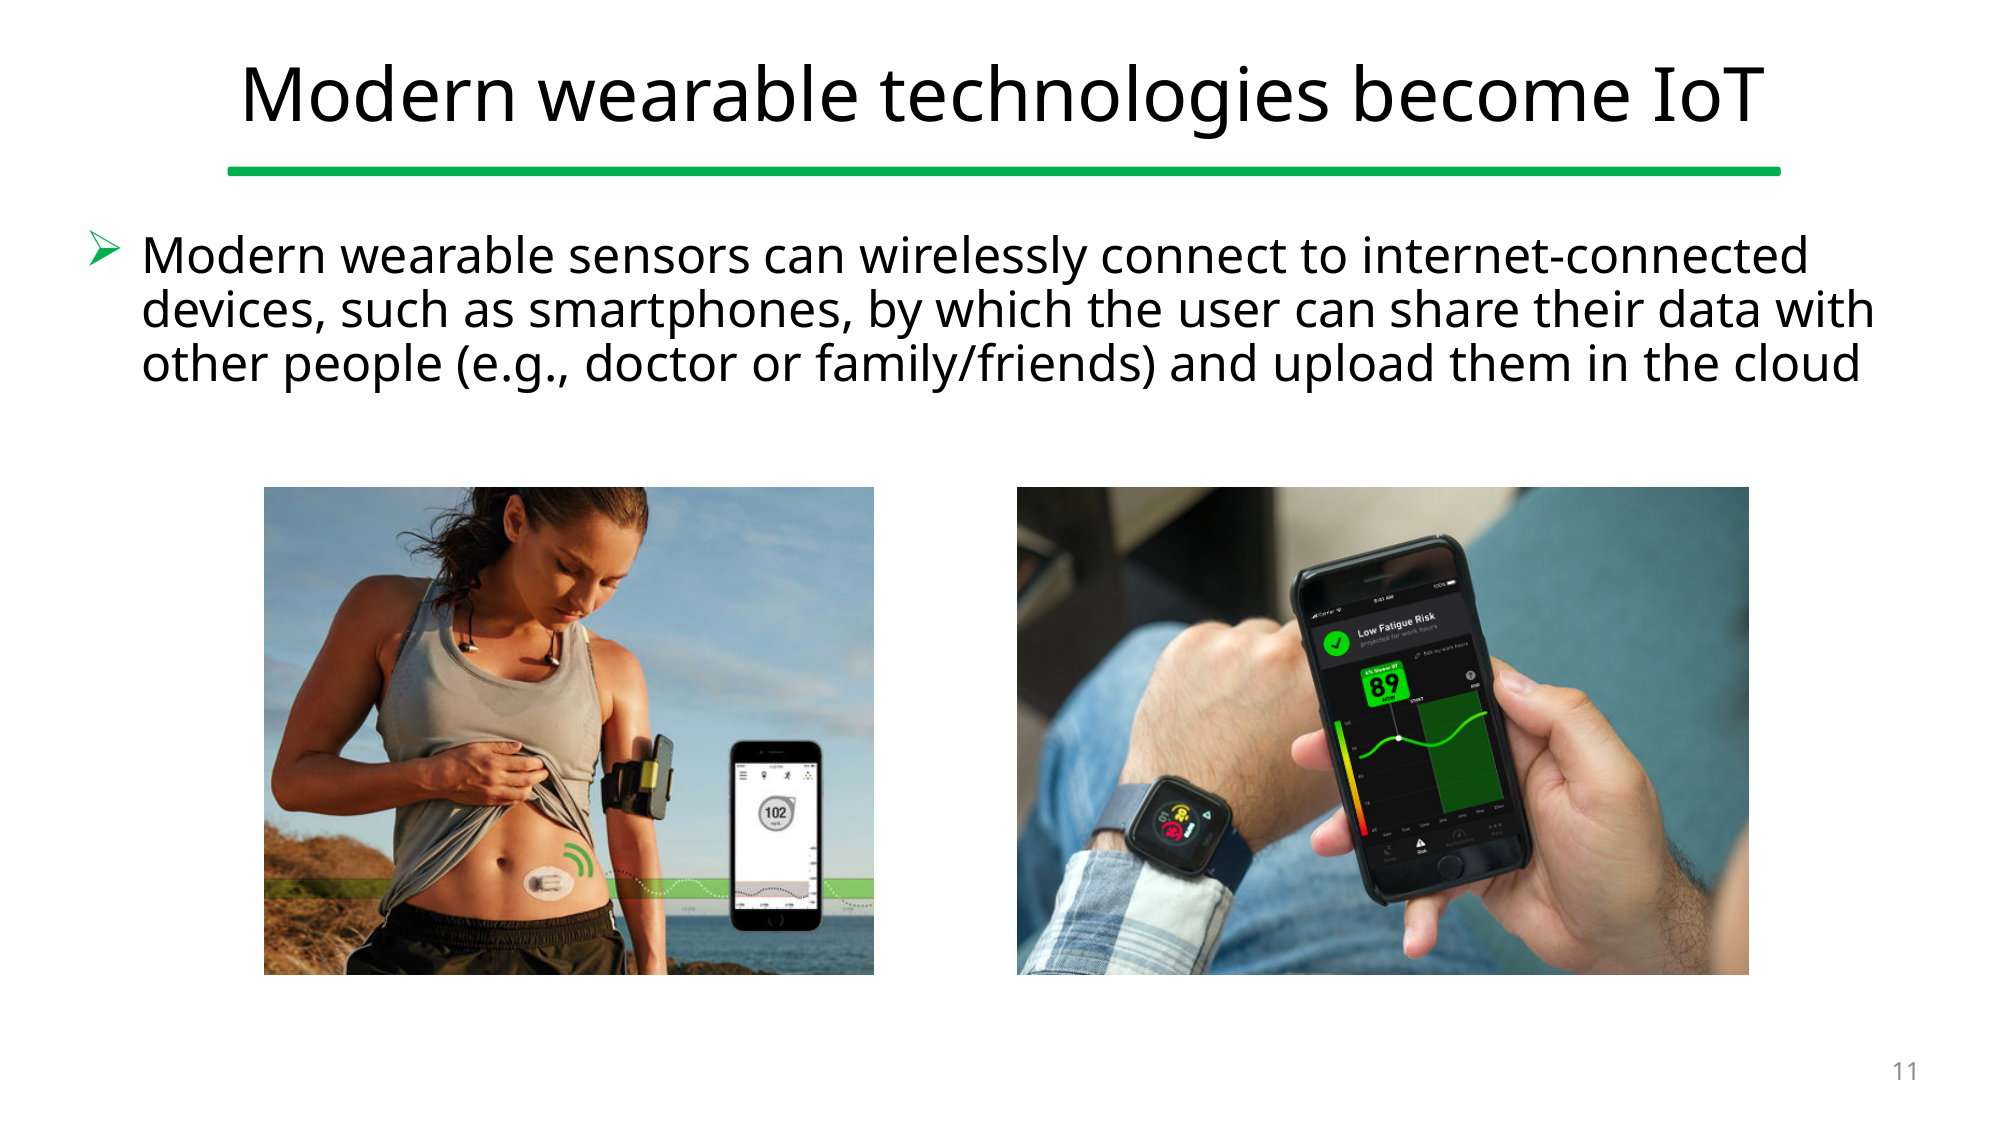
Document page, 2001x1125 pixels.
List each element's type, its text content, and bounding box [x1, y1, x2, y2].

slide_number 11 [1412, 1042, 1936, 1103]
picture [264, 487, 874, 975]
list Modern wearable sensors can wirelessly connect to internet-connected devices, such as smartphones, by which the user can share their data with other people (e.g., doctor or family/friends) and upload them in the cloud [70, 223, 1936, 1021]
title Modern wearable technologies become IoT [70, 26, 1936, 168]
picture [1017, 487, 1749, 975]
